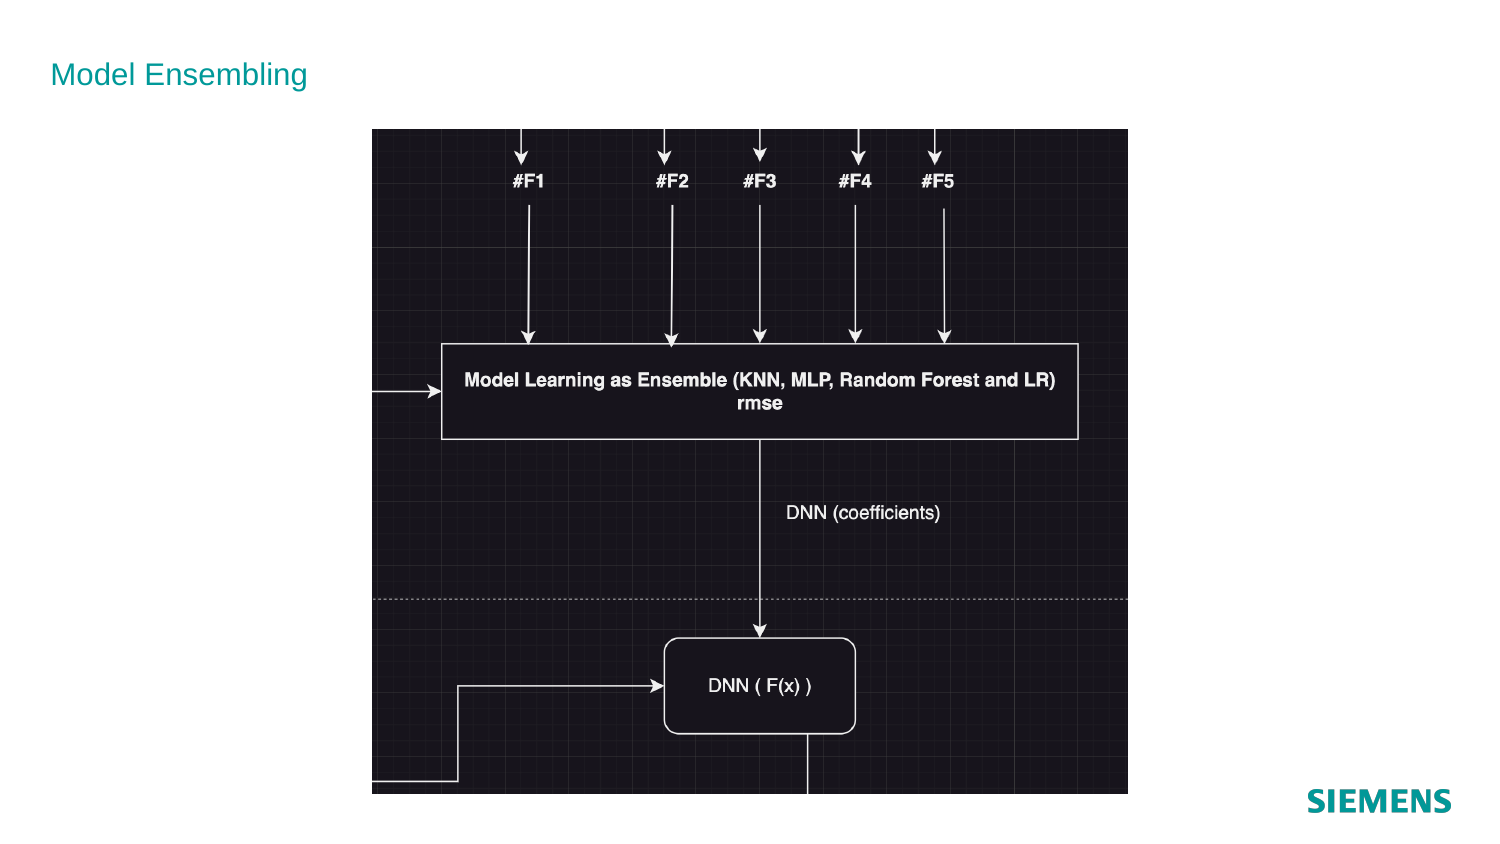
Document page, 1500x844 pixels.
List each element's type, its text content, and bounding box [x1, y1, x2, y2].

picture [1308, 789, 1451, 813]
picture [371, 129, 1128, 794]
title Model Ensembling [50, 58, 1265, 130]
